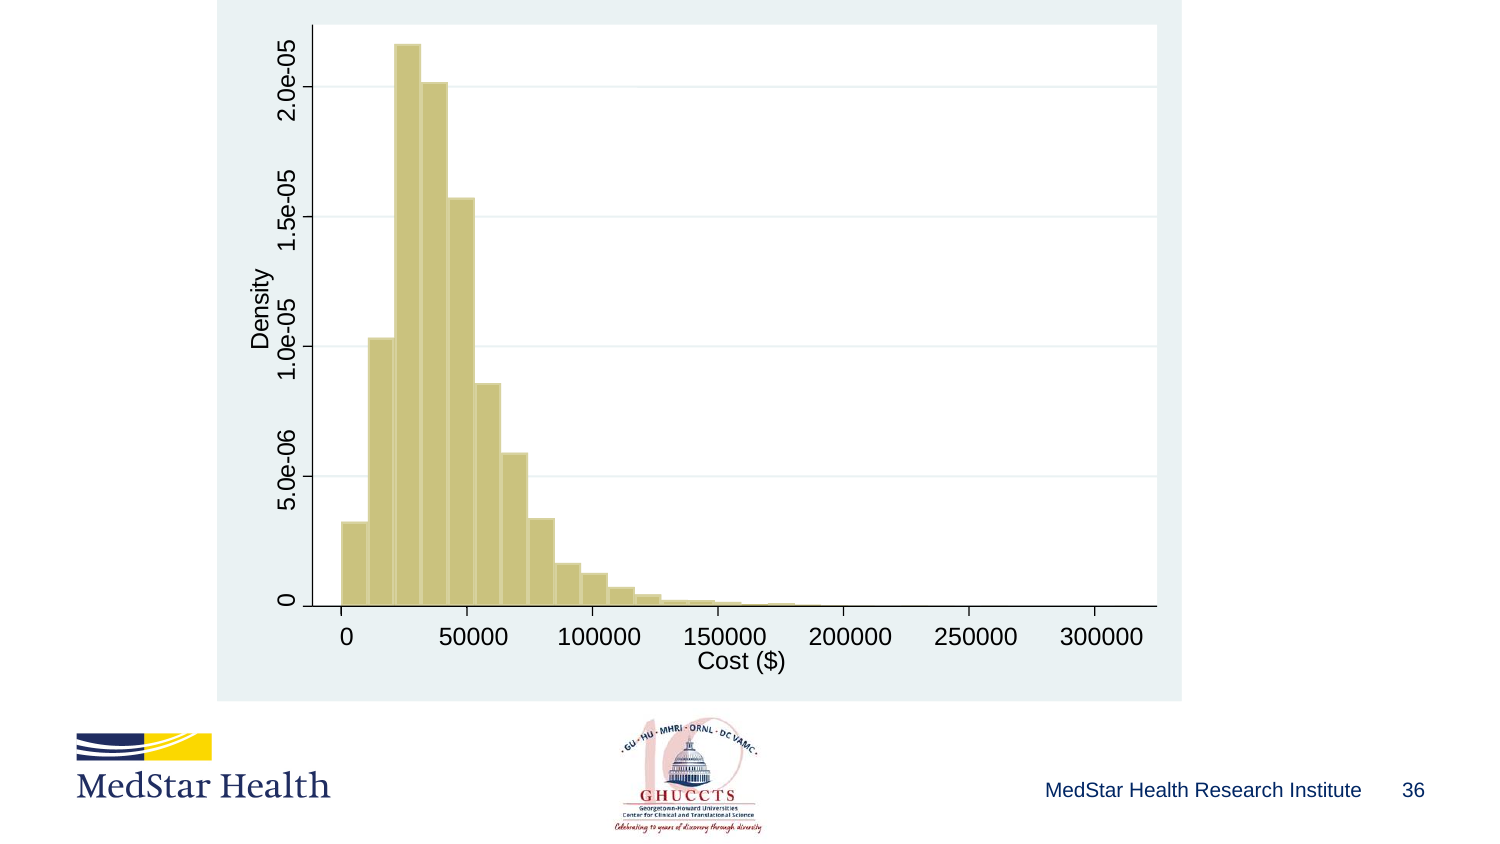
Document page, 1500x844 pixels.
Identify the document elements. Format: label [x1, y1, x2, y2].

text_box [216, 0, 1182, 703]
picture [0, 0, 1500, 844]
